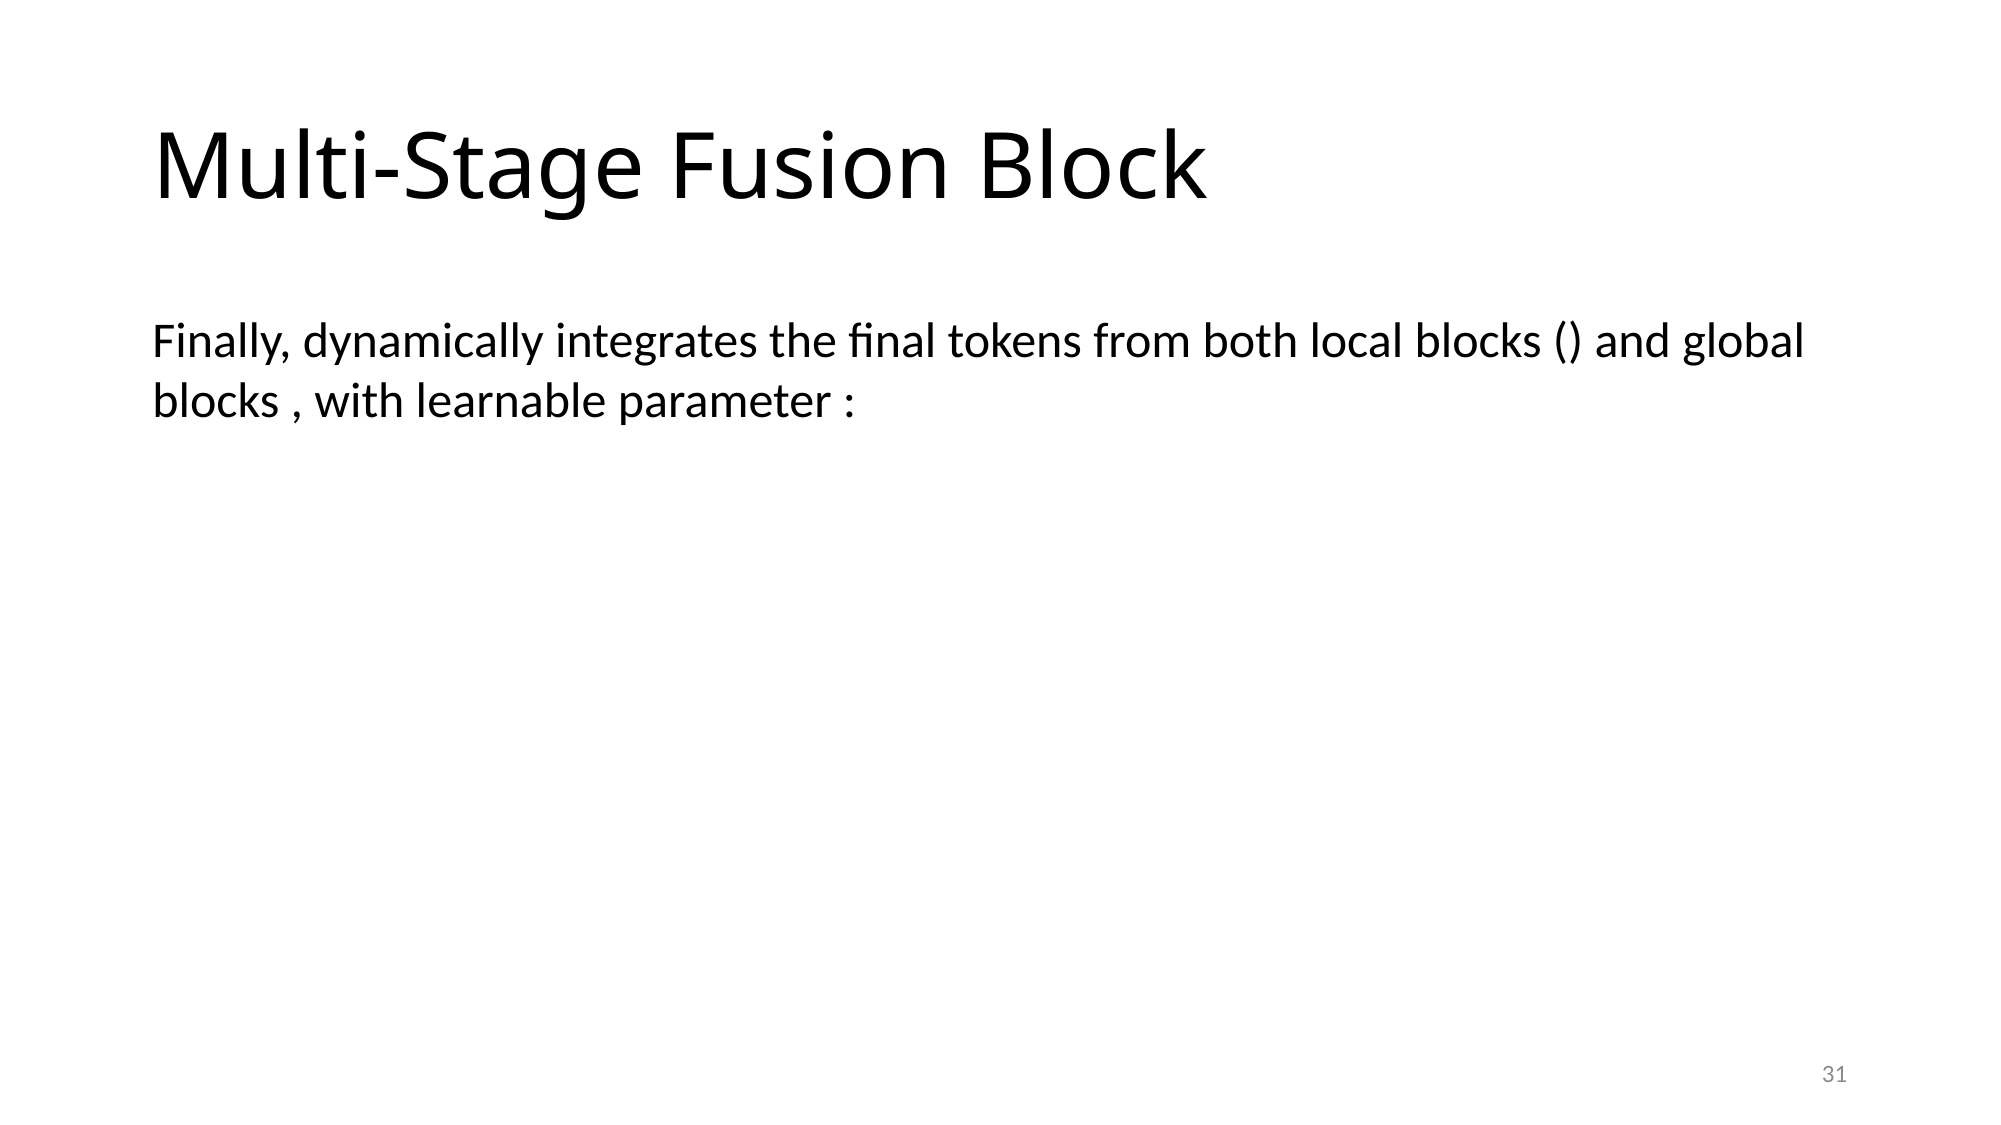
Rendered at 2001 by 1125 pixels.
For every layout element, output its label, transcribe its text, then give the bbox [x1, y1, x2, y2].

title Multi-Stage Fusion Block [137, 59, 1863, 278]
slide_number 31 [1412, 1042, 1863, 1103]
